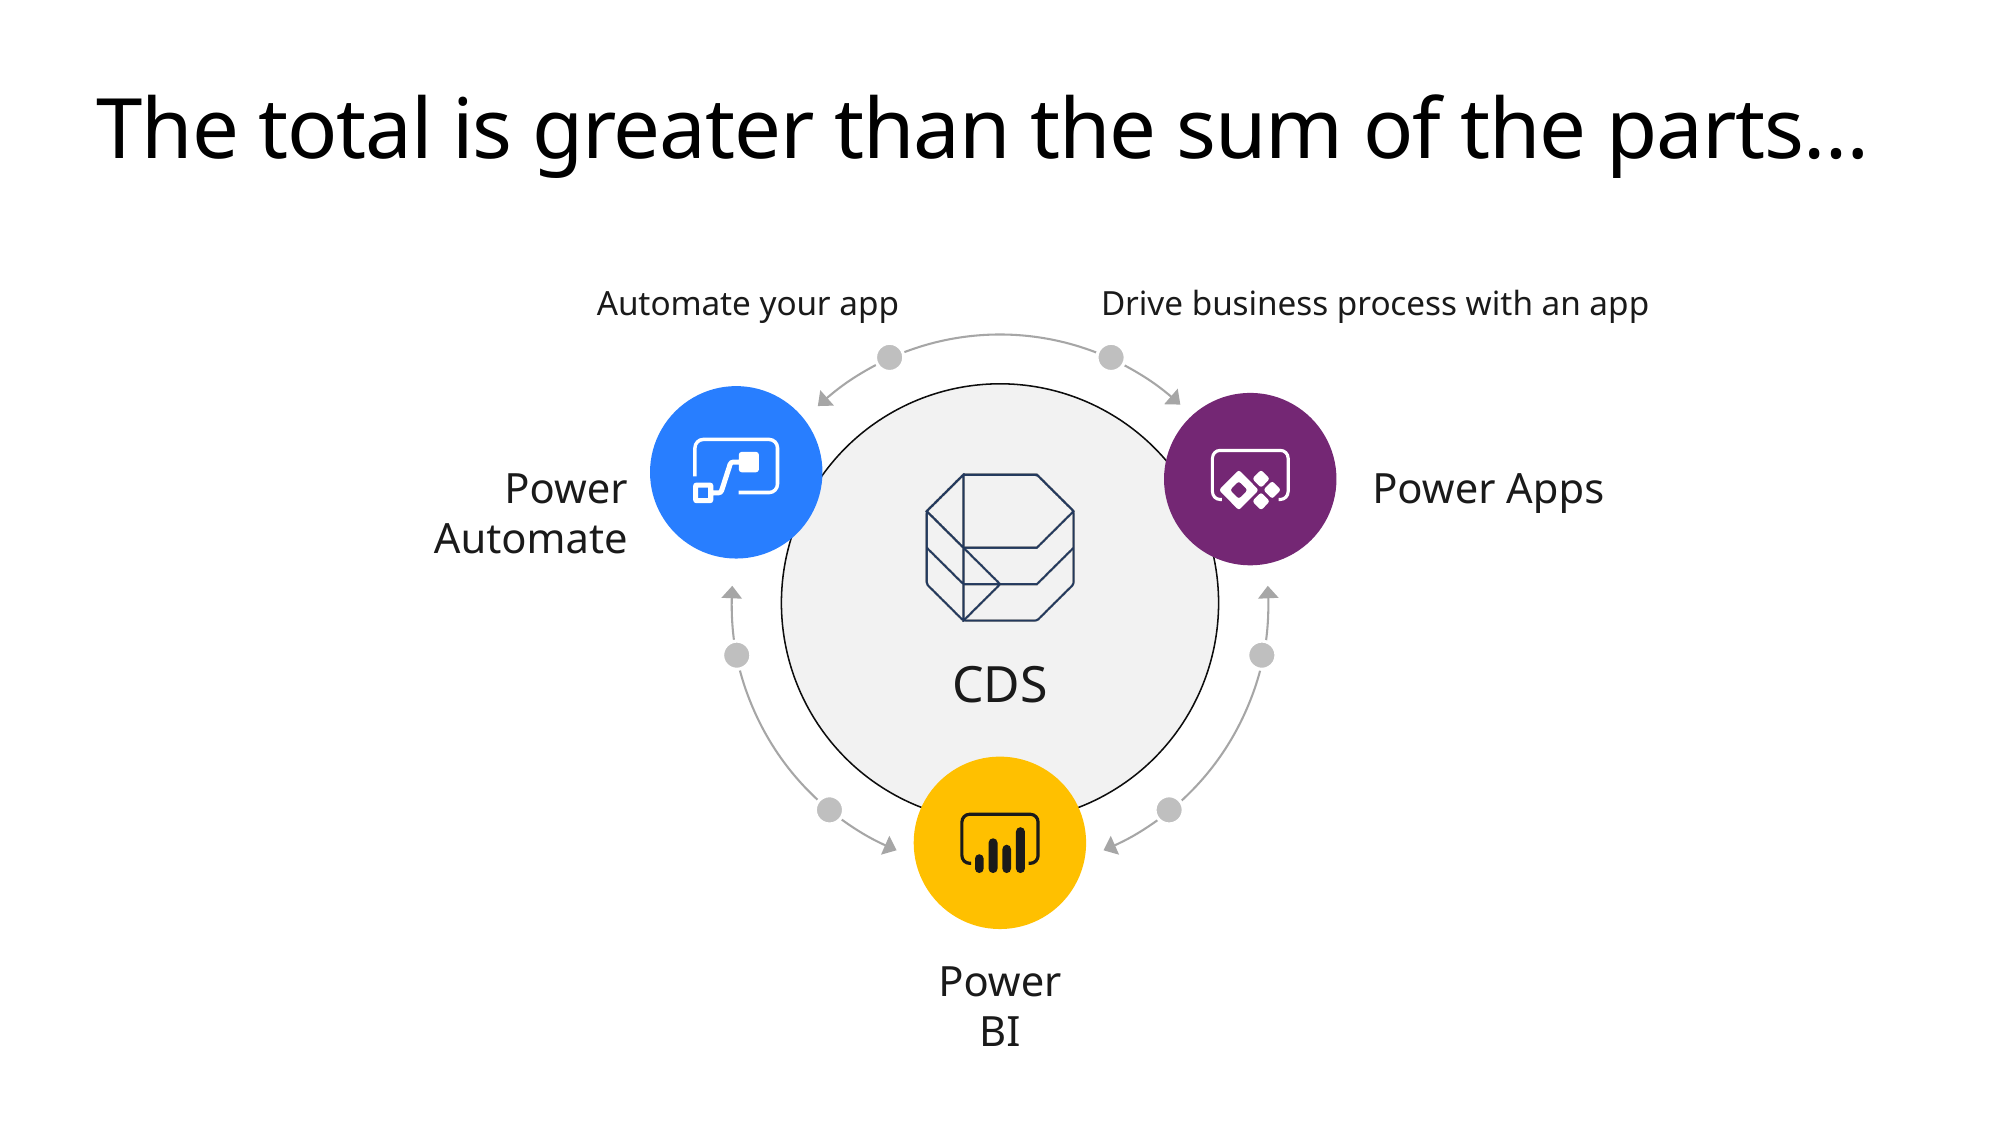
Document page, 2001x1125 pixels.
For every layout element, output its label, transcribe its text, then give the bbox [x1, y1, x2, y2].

text_box Power BI [900, 947, 1100, 1062]
text_box Automate response to metrics [721, 640, 752, 671]
text_box [1092, 823, 1155, 855]
text_box Drive business process with an app [1096, 342, 1126, 373]
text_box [649, 385, 823, 559]
text_box [721, 585, 781, 760]
text_box [844, 333, 1155, 383]
text_box [845, 823, 908, 855]
text_box [1219, 585, 1279, 760]
text_box Automate your app [874, 342, 905, 373]
text_box Power Automate [374, 454, 643, 570]
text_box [781, 383, 1219, 823]
text_box Power Apps [1357, 454, 1626, 520]
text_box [1163, 392, 1337, 566]
text_box Act on data during analysis [1246, 640, 1277, 671]
title The total is greater than the sum of the parts… [96, 75, 1904, 176]
text_box [93, 18, 1835, 236]
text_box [913, 756, 1087, 930]
